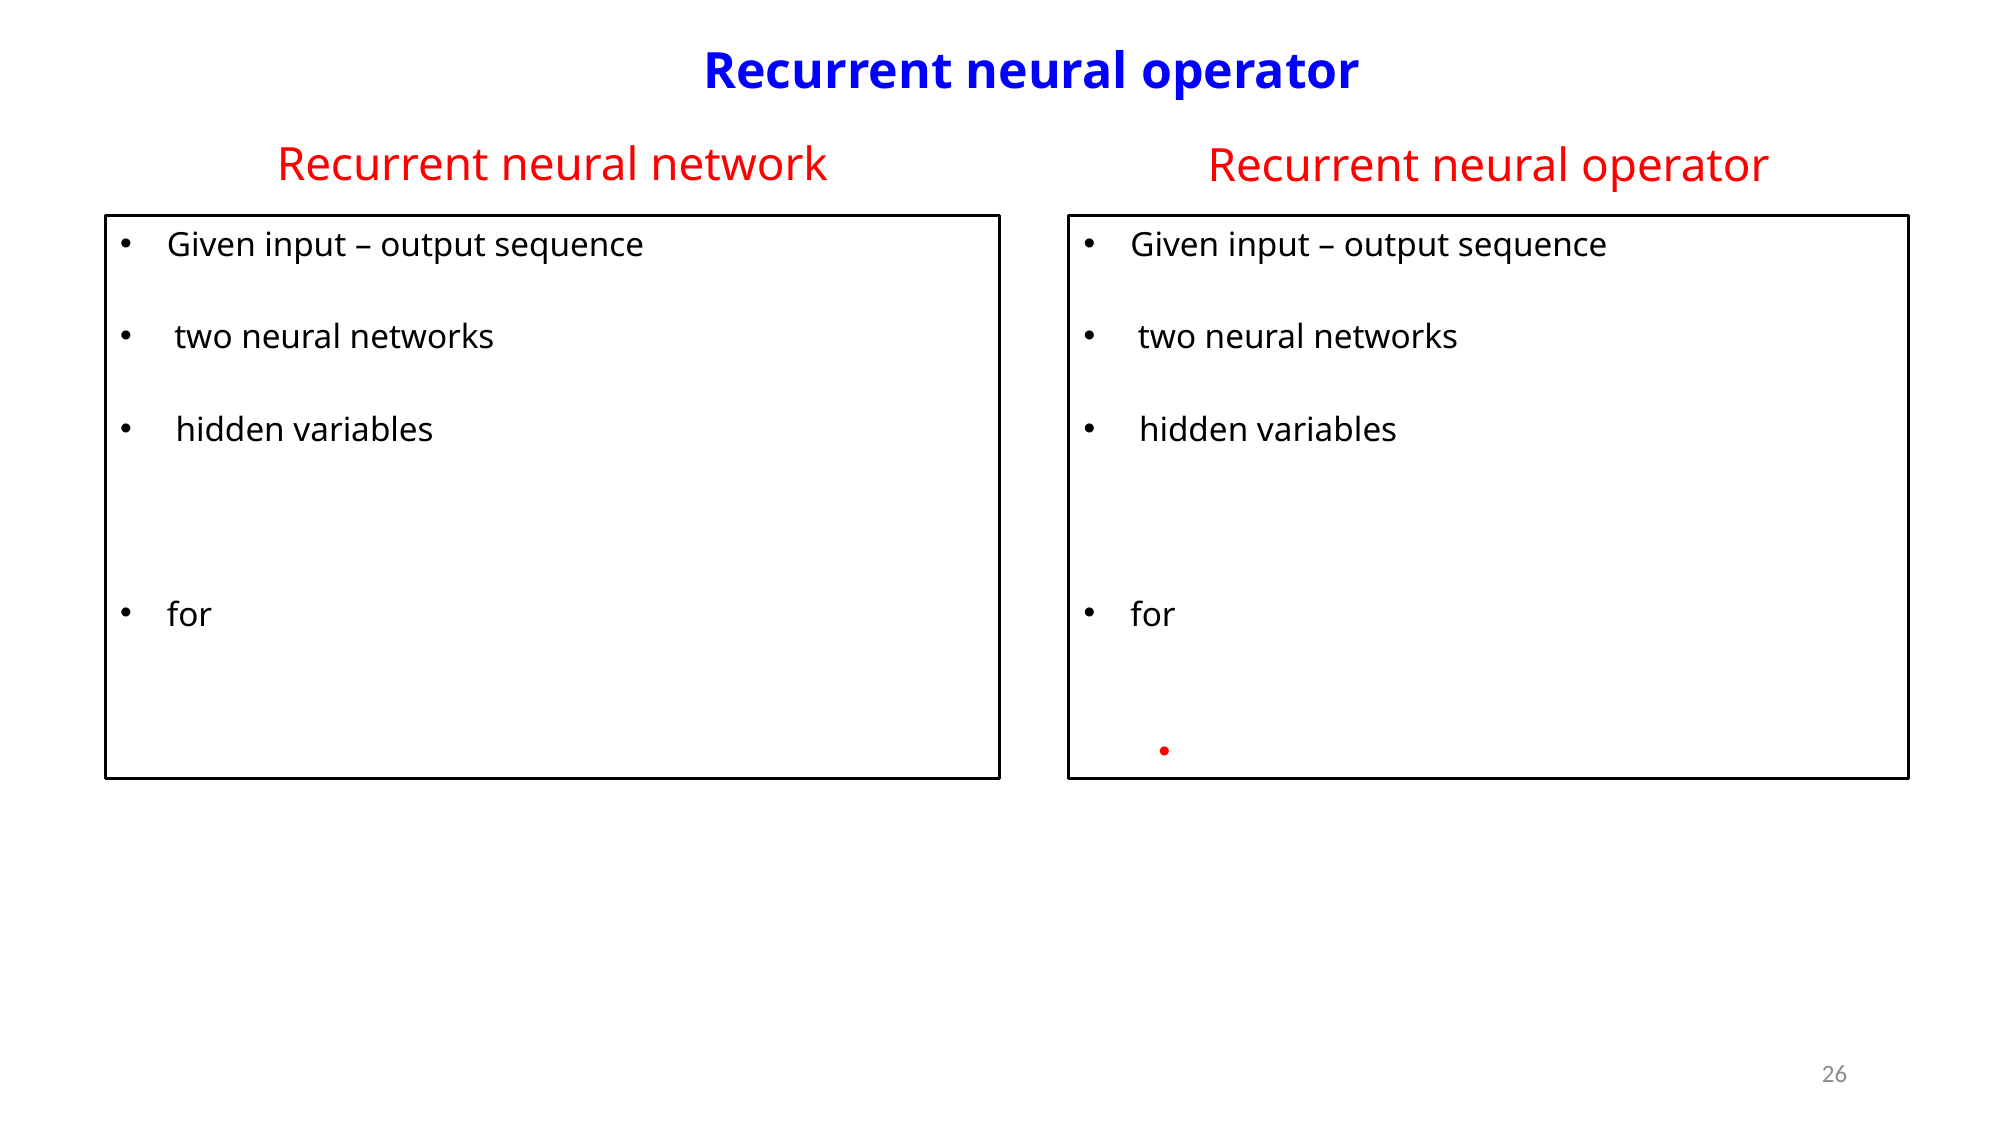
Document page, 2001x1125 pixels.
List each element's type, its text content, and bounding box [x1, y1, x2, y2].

text_box Recurrent neural operator [1134, 128, 1844, 198]
slide_number 26 [1412, 1042, 1863, 1103]
text_box [166, 127, 1899, 200]
subtitle Recurrent neural operator [166, 38, 1899, 112]
text_box Recurrent neural network [198, 127, 907, 197]
